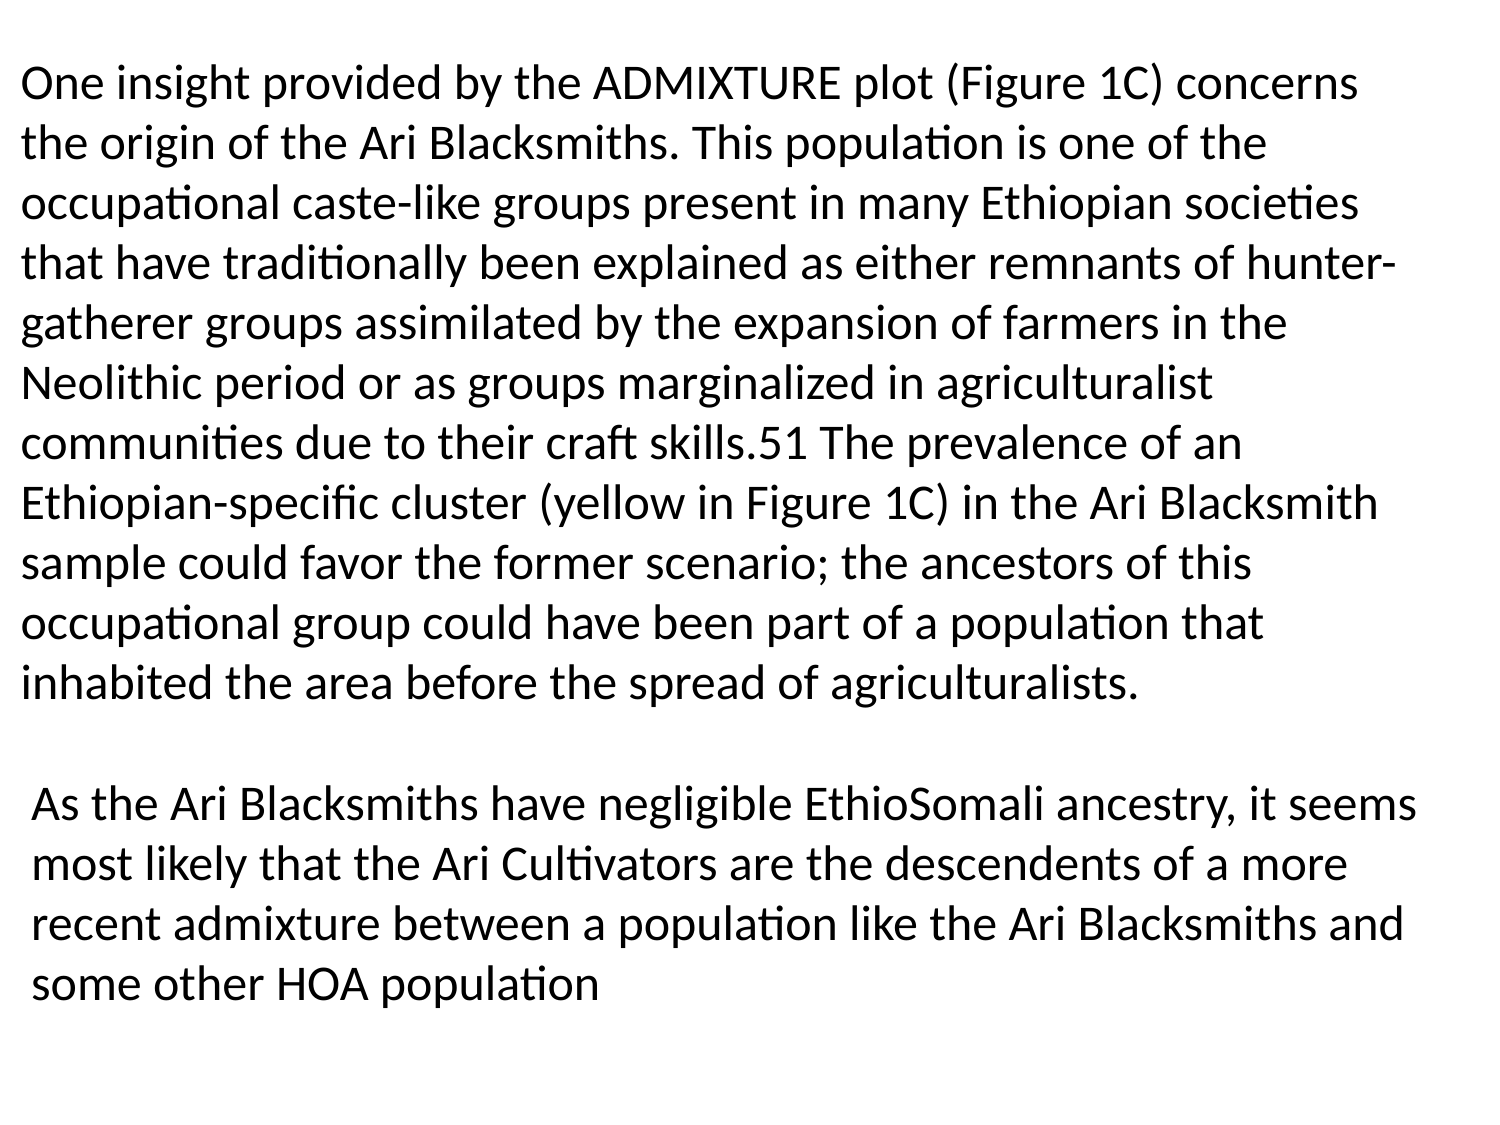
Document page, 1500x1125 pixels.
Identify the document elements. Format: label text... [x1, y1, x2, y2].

text_box One insight provided by the ADMIXTURE plot (Figure 1C) concerns the origin of the Ari Blacksmiths. This population is one of the occupational caste-like groups present in many Ethiopian societies that have traditionally been explained as either remnants of hunter-gatherer groups assimilated by the expansion of farmers in the Neolithic period or as groups marginalized in agriculturalist communities due to their craft skills.51 The prevalence of an Ethiopian-specific cluster (yellow in Figure 1C) in the Ari Blacksmith sample could favor the former scenario; the ancestors of this occupational group could have been part of a population that inhabited the area before the spread of agriculturalists. [5, 42, 1447, 718]
text_box As the Ari Blacksmiths have negligible EthioSomali ancestry, it seems most likely that the Ari Cultivators are the descendents of a more recent admixture between a population like the Ari Blacksmiths and some other HOA population [16, 763, 1445, 1018]
